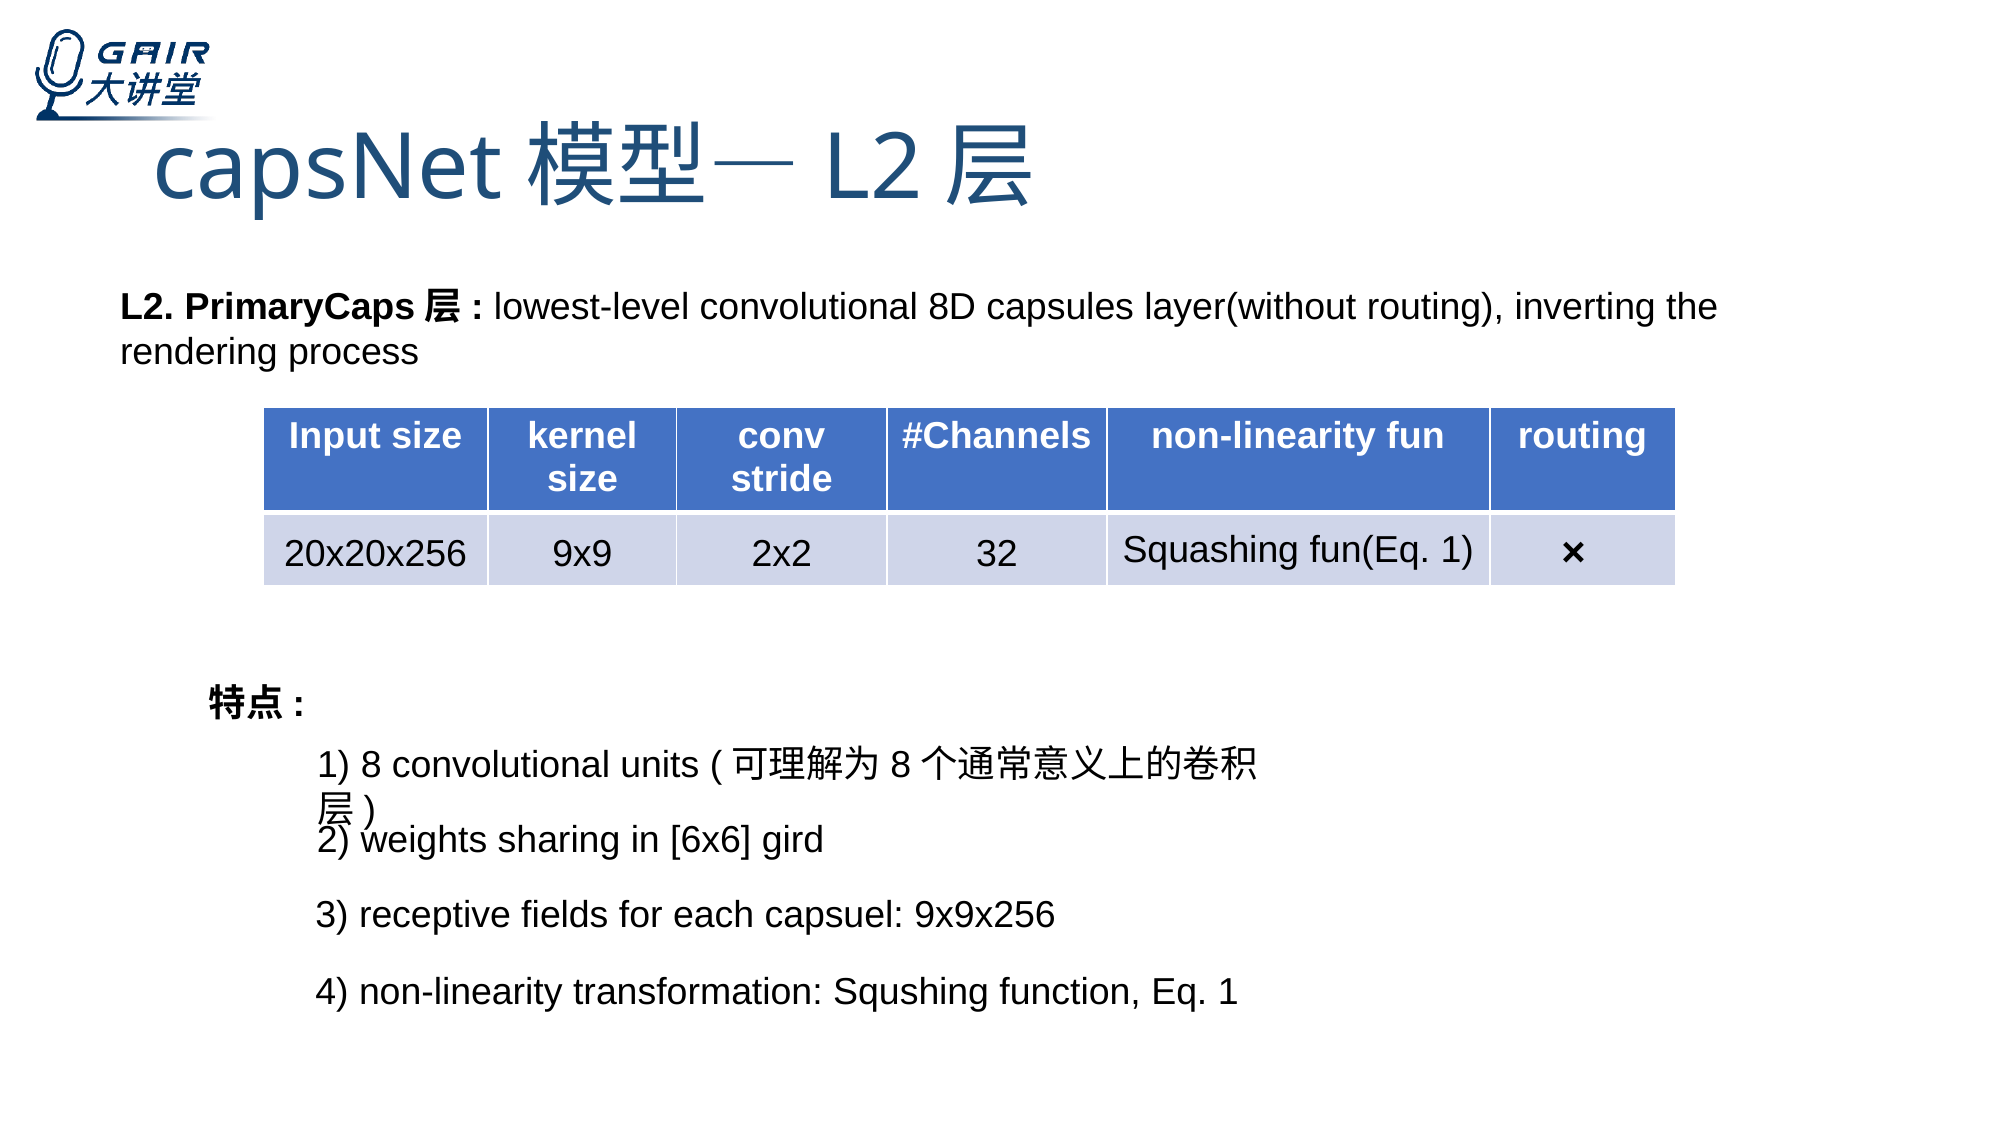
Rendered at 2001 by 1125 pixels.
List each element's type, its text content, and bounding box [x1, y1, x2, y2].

table_header Input size [264, 408, 487, 510]
table_cell 9x9 [489, 515, 676, 585]
table_header routing [1491, 408, 1675, 510]
text_box 3) receptive fields for each capsuel: 9x9x256 [300, 882, 1145, 943]
table_cell 2x2 [677, 515, 886, 585]
table_cell 20x20x256 [264, 515, 487, 585]
text_box 特点: [194, 671, 383, 731]
text_box 4) non-linearity transformation: Squshing function, Eq. 1 [300, 959, 1275, 1020]
table_header non-linearity fun [1108, 408, 1489, 510]
table_header conv stride [677, 408, 886, 510]
text_box 1) 8 convolutional units (可理解为8个通常意义上的卷积层) [302, 732, 1320, 838]
text_box 2) weights sharing in [6x6] gird [302, 838, 865, 868]
table_header #Channels [888, 408, 1106, 510]
table_header kernel size [489, 408, 676, 510]
table_cell Squashing fun(Eq. 1) [1108, 515, 1489, 585]
table_cell [1491, 515, 1675, 585]
text_box × [1546, 517, 1601, 583]
picture [0, 0, 251, 151]
table_cell 32 [888, 515, 1106, 585]
text_box L2. PrimaryCaps层: lowest-level convolutional 8D capsules layer(without routing), inverting the rendering process [105, 274, 1848, 380]
title capsNet模型—L2层 [137, 59, 1863, 278]
